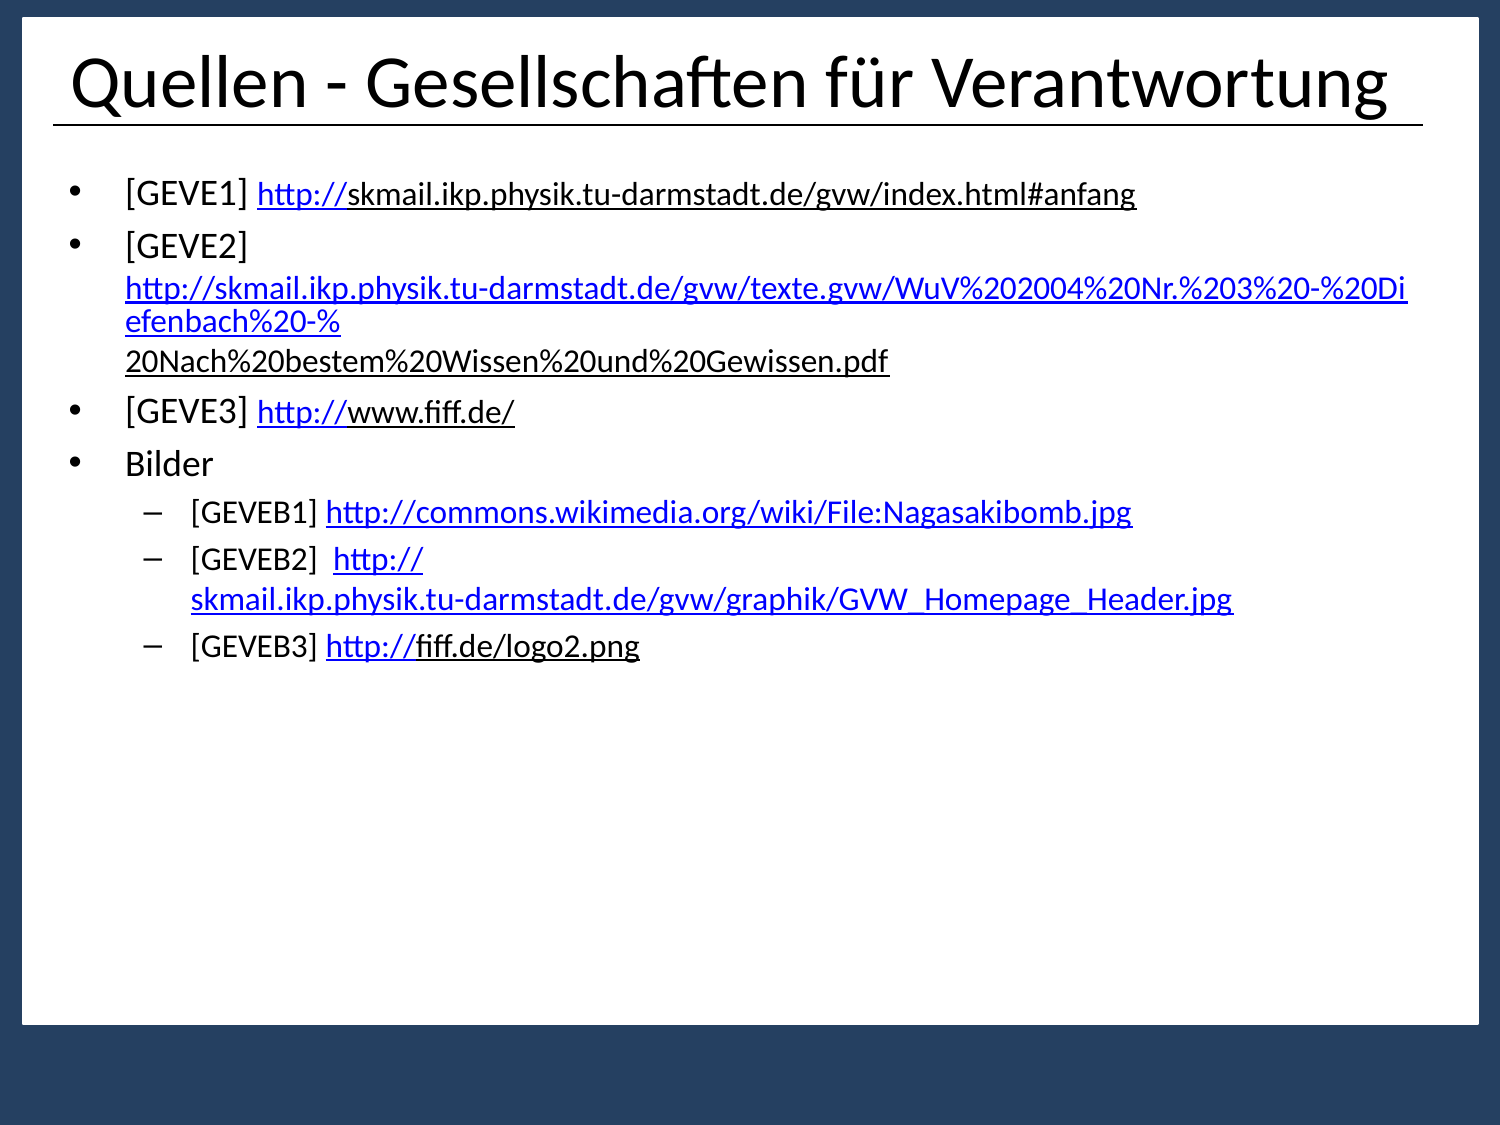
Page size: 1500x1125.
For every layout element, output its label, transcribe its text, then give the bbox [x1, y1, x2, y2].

title Quellen - Gesellschaften für Verantwortung [53, 30, 1425, 126]
list [GEVE1] http://skmail.ikp.physik.tu-darmstadt.de/gvw/index.html#anfang [GEVE2] http://skmail.ikp.physik.tu-darmstadt.de/gvw/texte.gvw/WuV%202004%20Nr.%203%20-%20Diefenbach%20-%20Nach%20bestem%20Wissen%20und%20Gewissen.pdf [GEVE3] http://www.fiff.de/ Bilder [GEVEB1] http://commons.wikimedia.org/wiki/File:Nagasakibomb.jpg [GEVEB2] http://skmail.ikp.physik.tu-darmstadt.de/gvw/graphik/GVW_Homepage_Header.jpg [GEVEB3] http://fiff.de/logo2.png [53, 160, 1425, 728]
